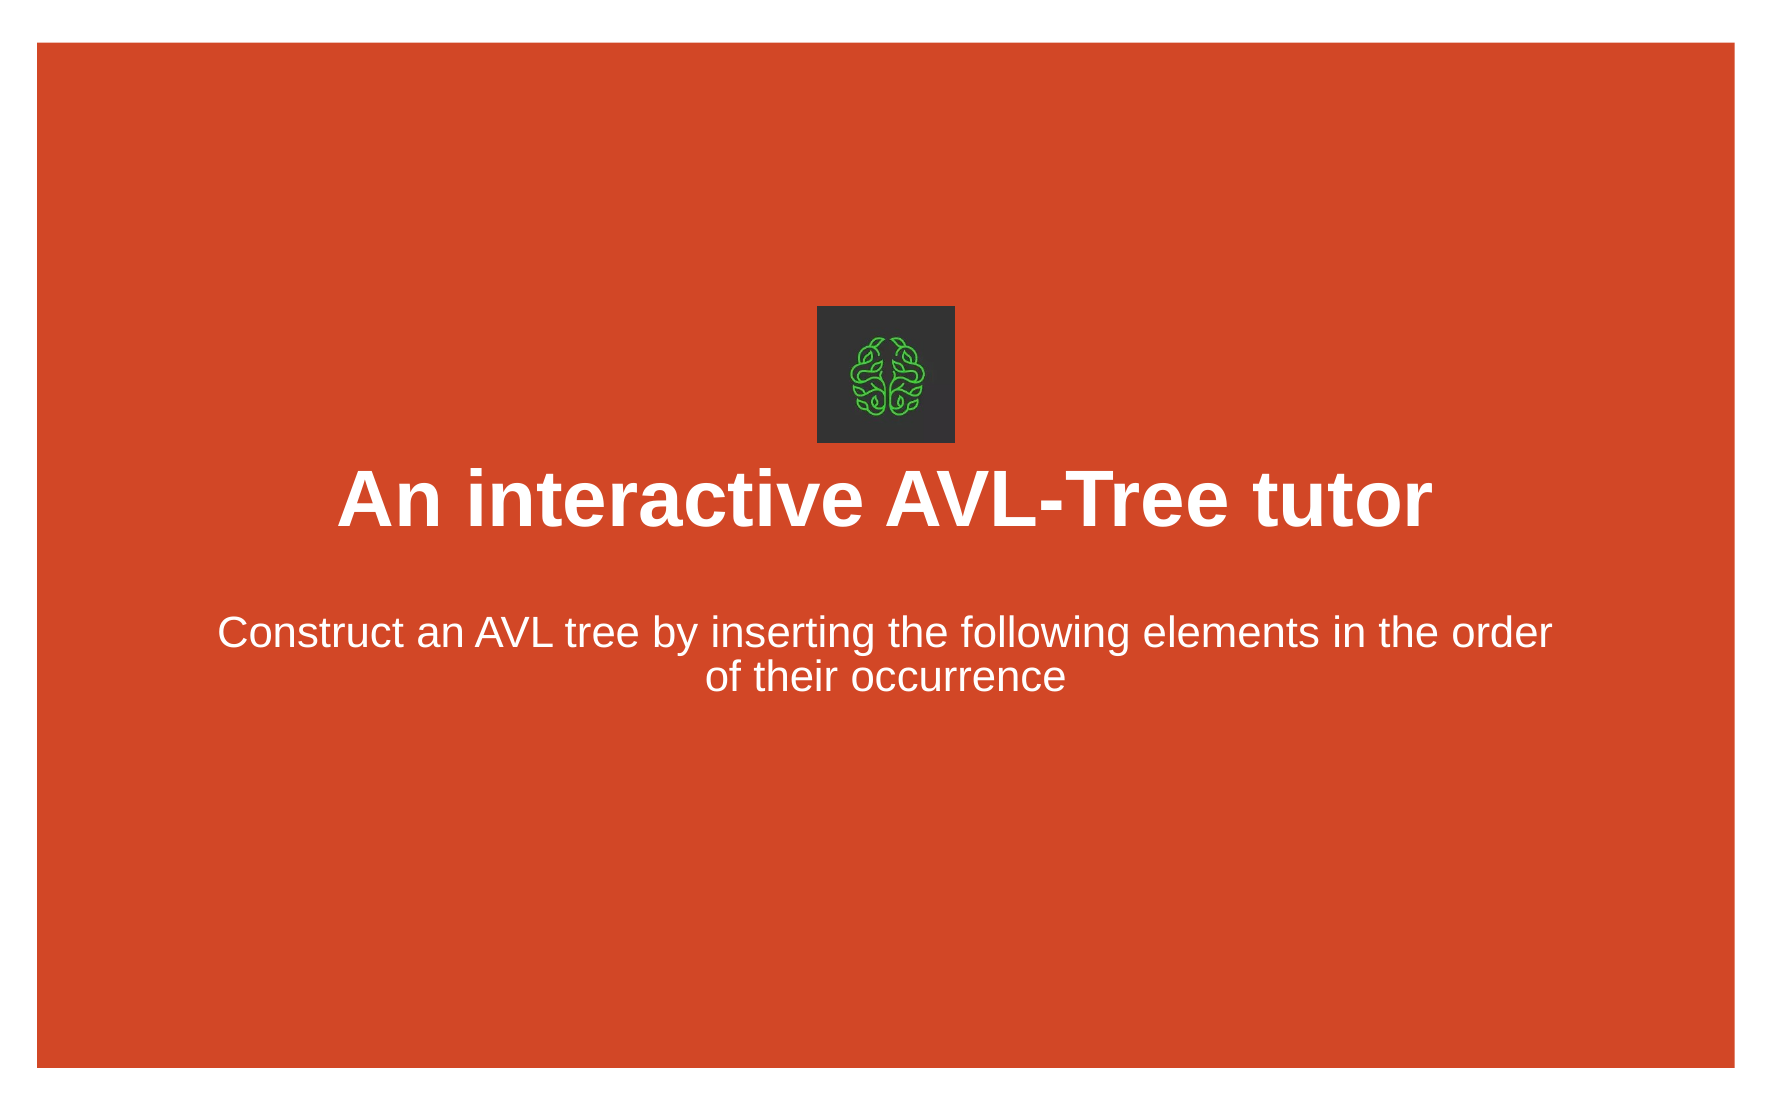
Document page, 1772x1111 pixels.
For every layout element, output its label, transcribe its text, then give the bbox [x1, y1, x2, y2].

title An interactive AVL-Tree tutor [198, 424, 1573, 574]
picture [817, 306, 955, 443]
subtitle Construct an AVL tree by inserting the following elements in the order of their occurrence [198, 605, 1573, 768]
